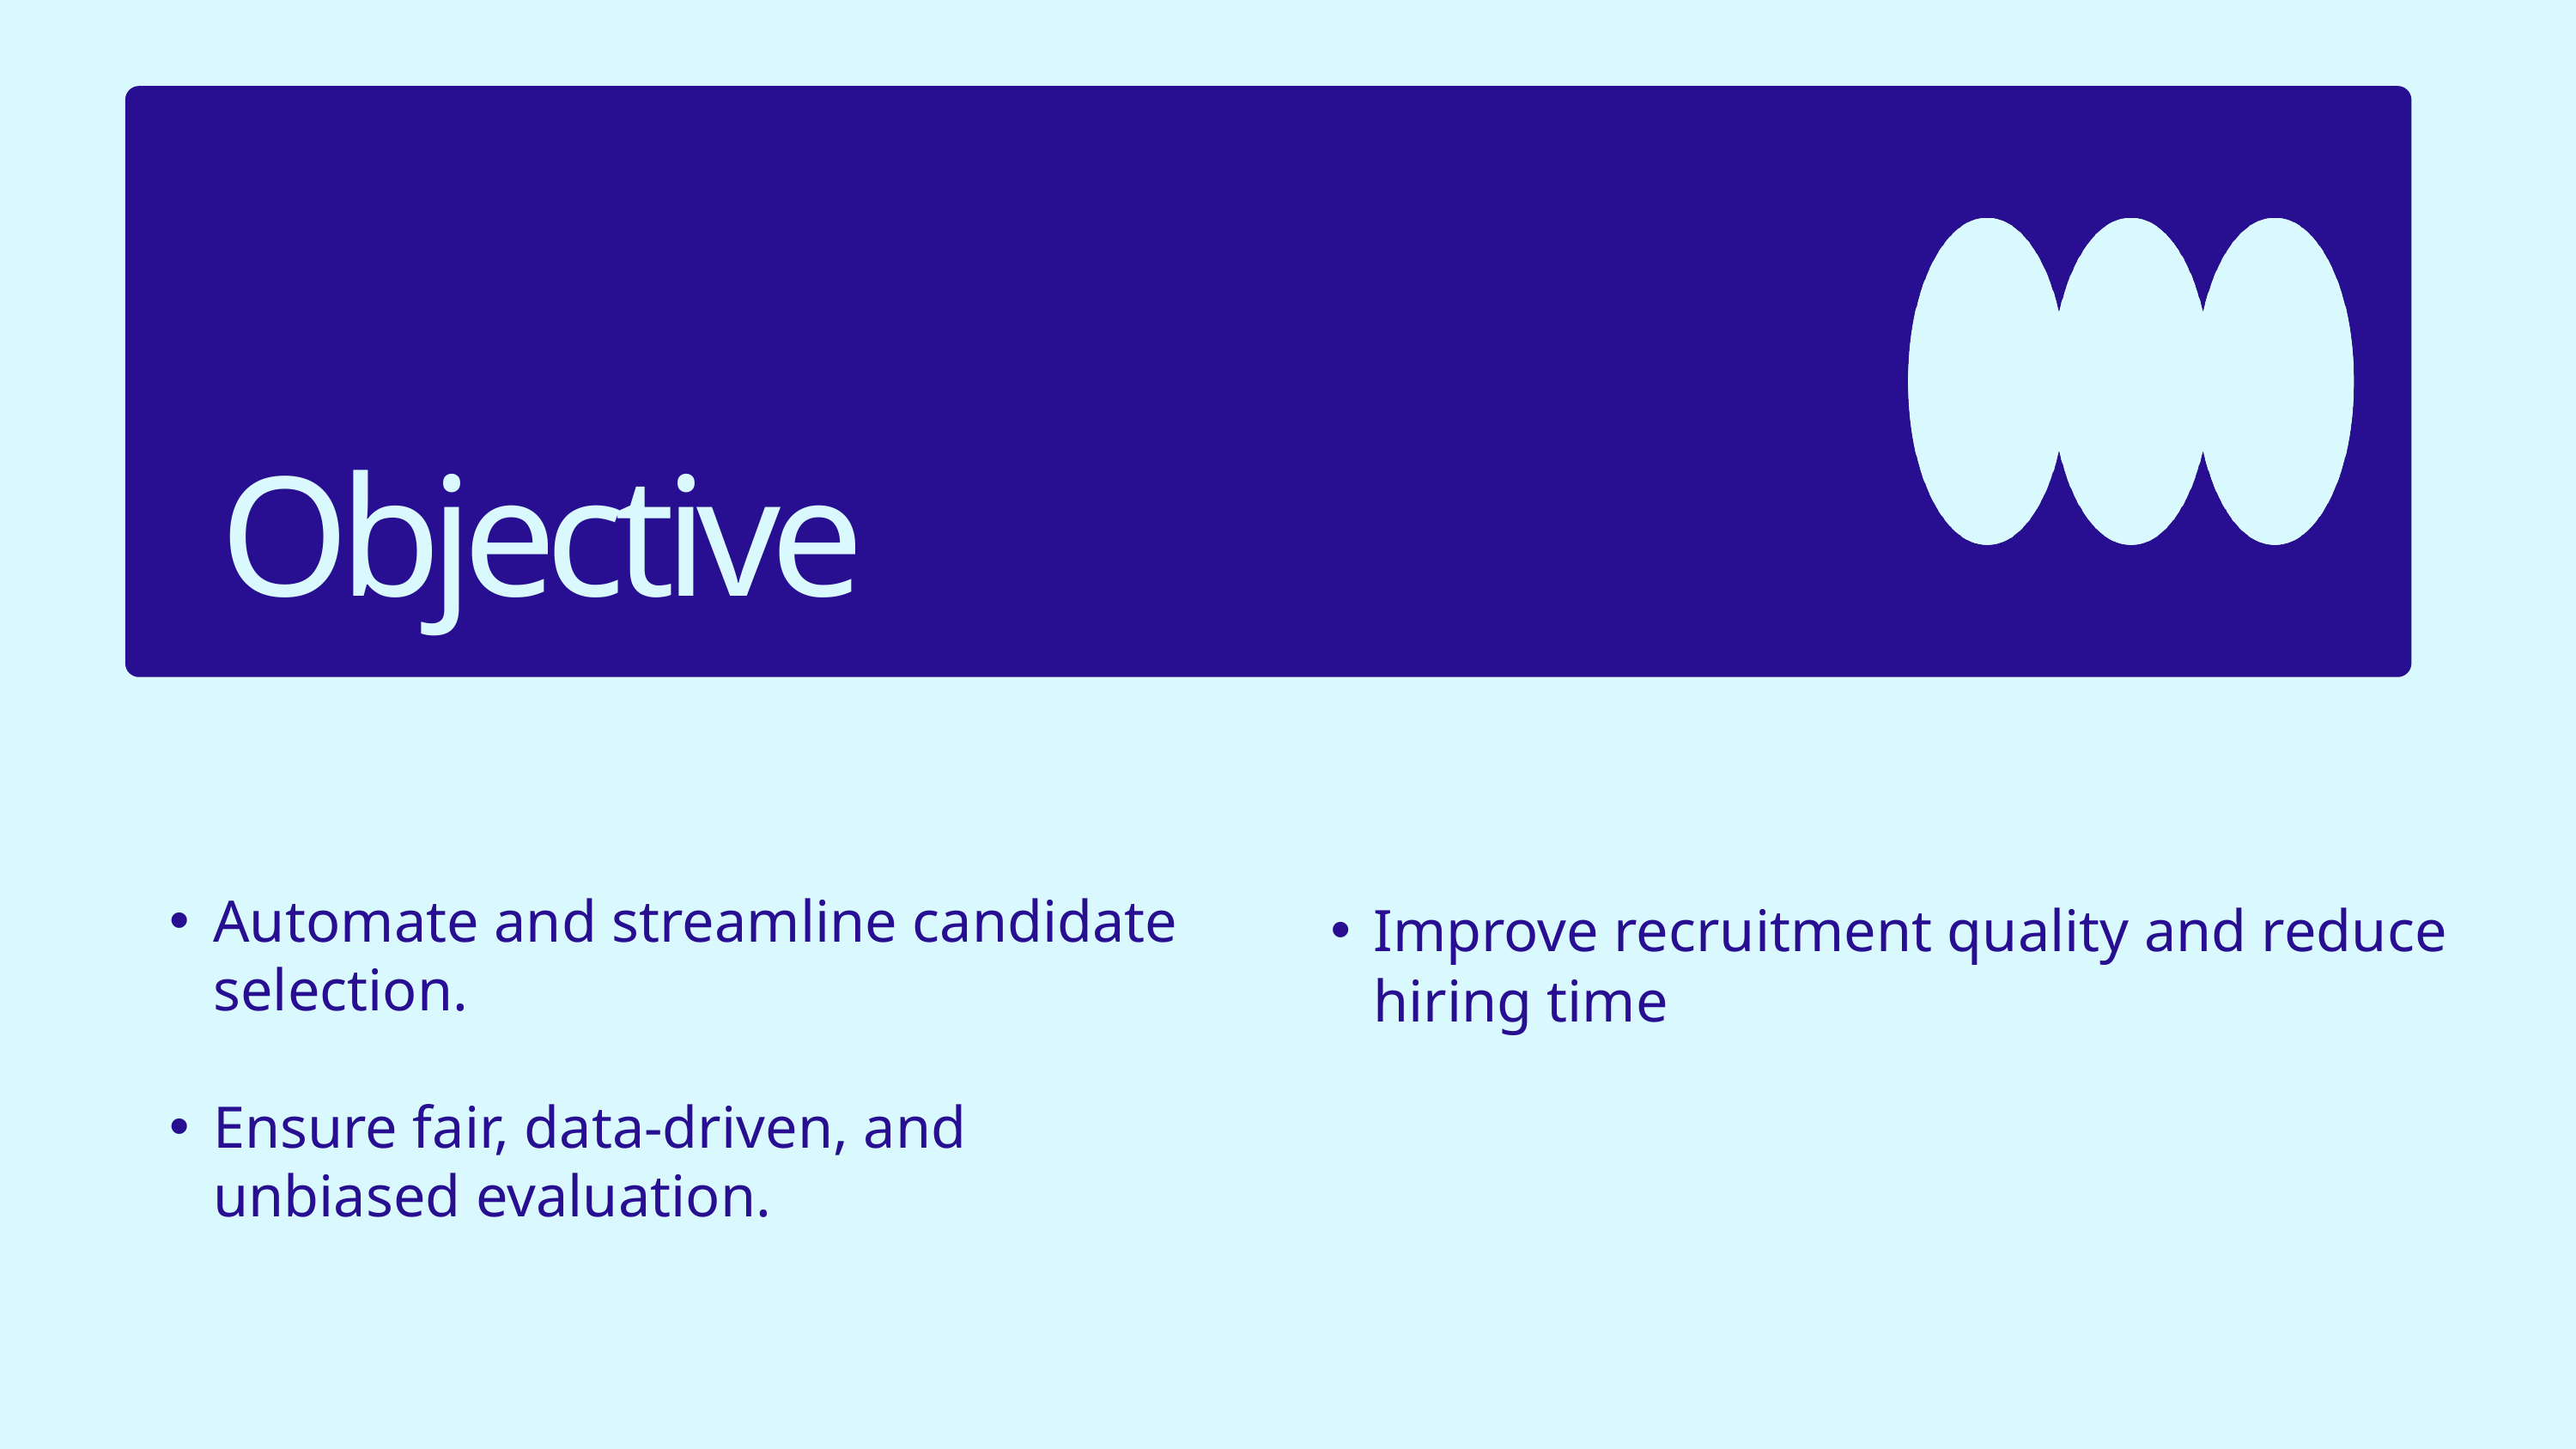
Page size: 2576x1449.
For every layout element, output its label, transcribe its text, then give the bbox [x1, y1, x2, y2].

text_box Automate and streamline candidate selection. Ensure fair, data-driven, and unbiased evaluation. [125, 822, 1195, 1291]
text_box Improve recruitment quality and reduce hiring time [1287, 893, 2508, 1034]
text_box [125, 85, 2412, 677]
